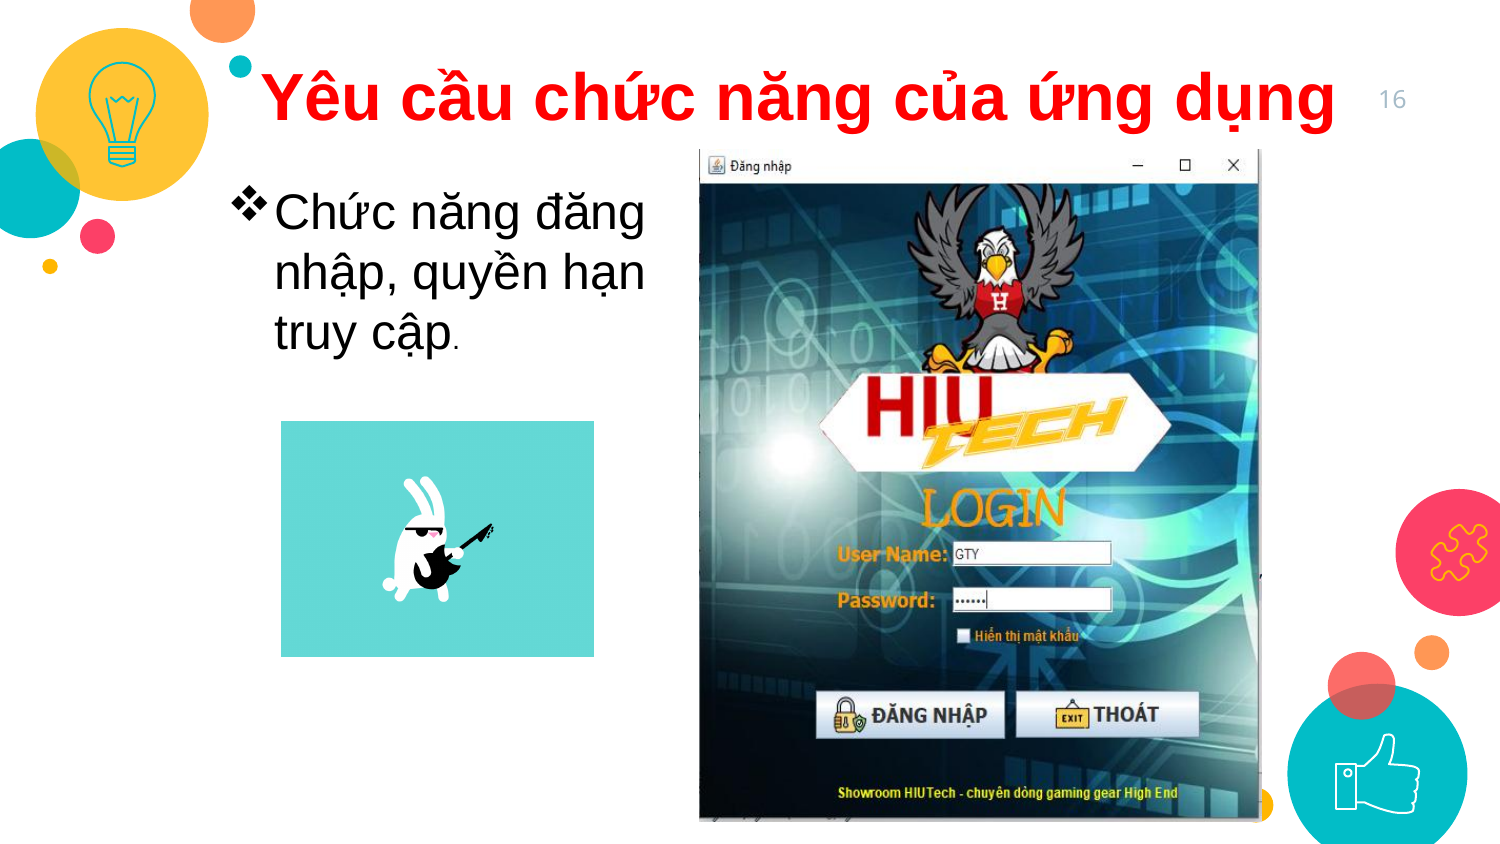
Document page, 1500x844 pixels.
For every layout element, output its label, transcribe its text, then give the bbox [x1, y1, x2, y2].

slide_number 16 [1353, 68, 1422, 134]
picture [280, 421, 594, 657]
text_box Yêu cầu chức năng của ứng dụng [227, 46, 1353, 142]
text_box Chức năng đăng nhập, quyền hạn truy cập. [212, 171, 663, 367]
picture [699, 149, 1262, 823]
